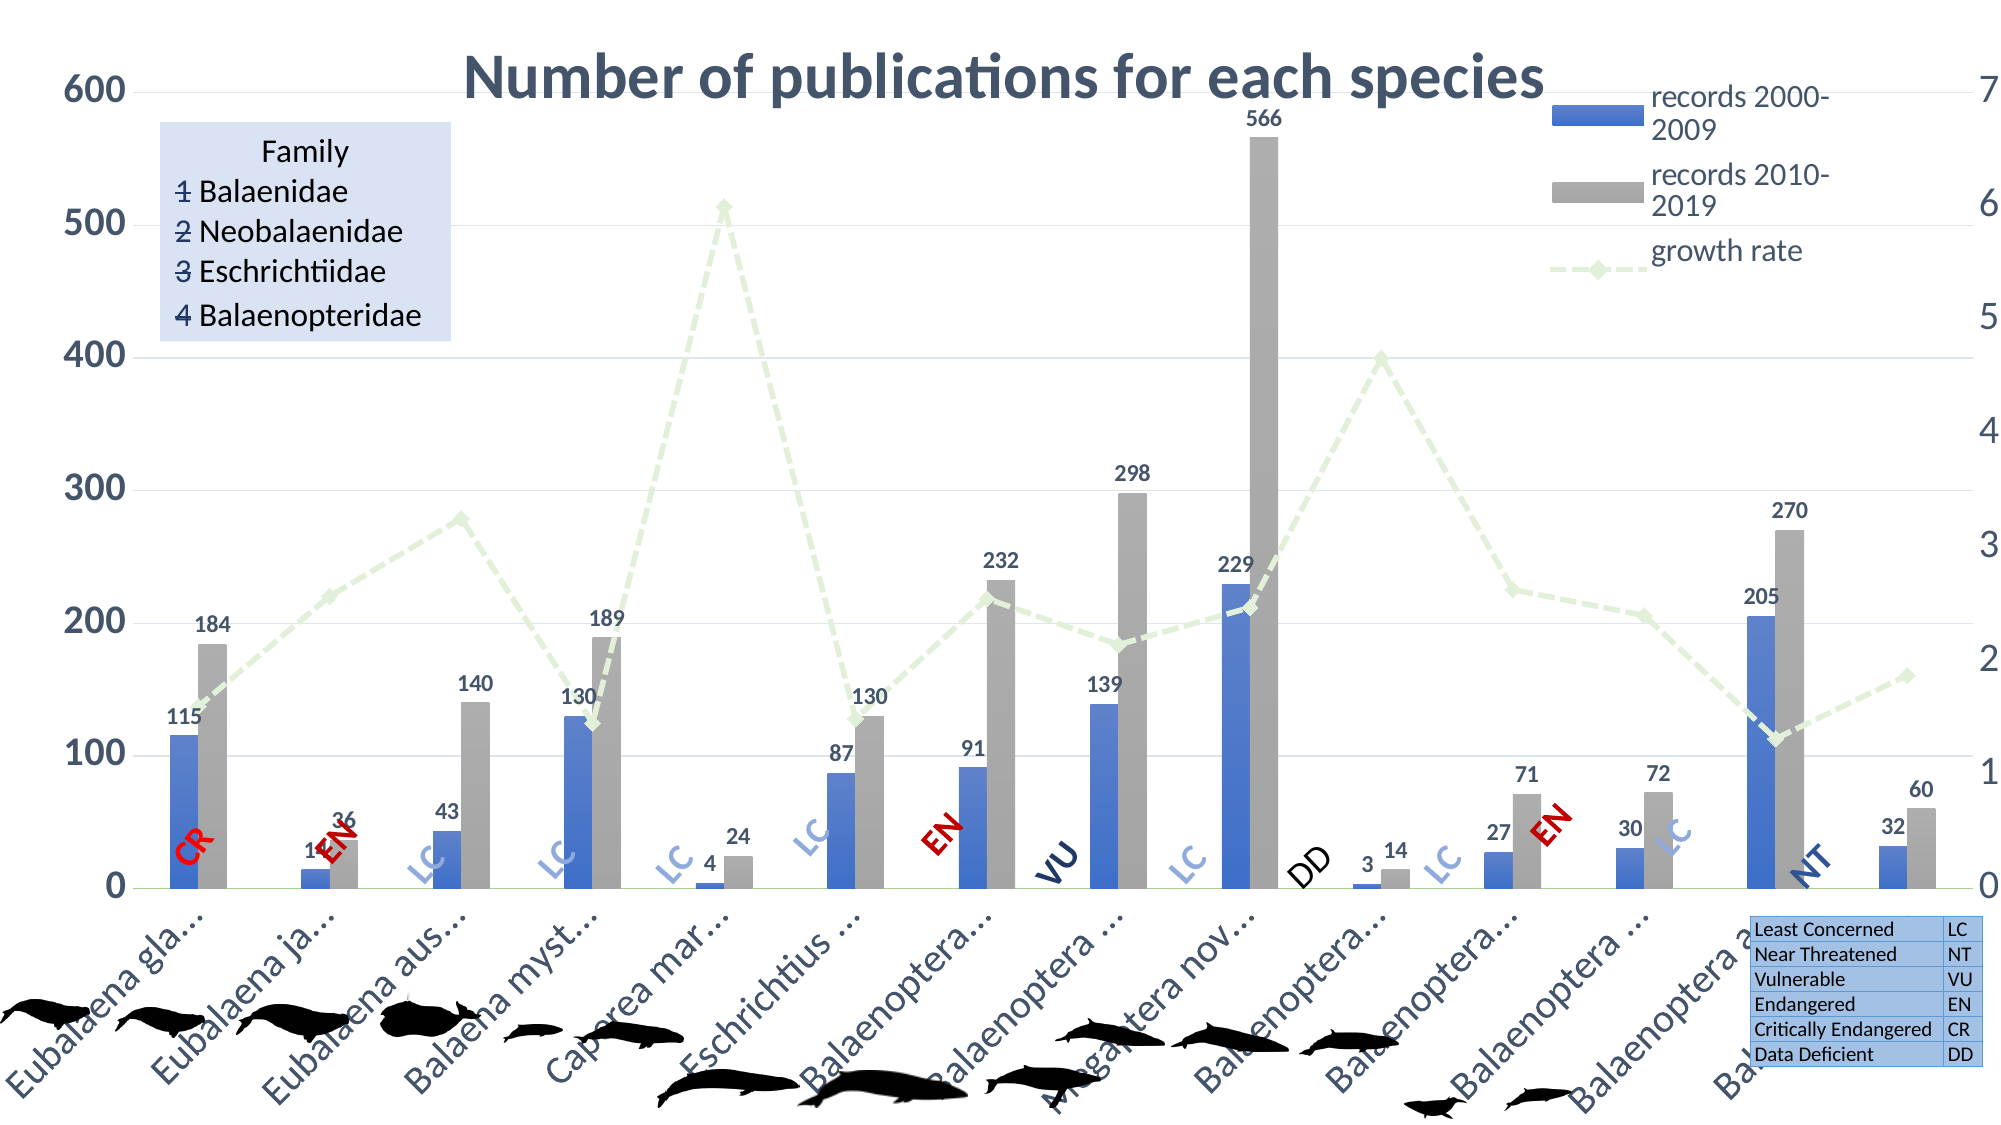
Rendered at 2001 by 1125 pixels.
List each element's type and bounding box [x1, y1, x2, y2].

picture [380, 991, 482, 1038]
picture [236, 1004, 349, 1043]
picture [1299, 1029, 1399, 1056]
picture [984, 1065, 1101, 1108]
chart [0, 0, 2000, 1125]
picture [657, 1069, 968, 1109]
picture [1404, 1096, 1467, 1119]
picture [0, 999, 90, 1030]
picture [1171, 1022, 1289, 1052]
picture [503, 1024, 563, 1043]
picture [1055, 1018, 1166, 1046]
picture [573, 1021, 684, 1049]
picture [1504, 1088, 1572, 1111]
picture [115, 1007, 205, 1038]
